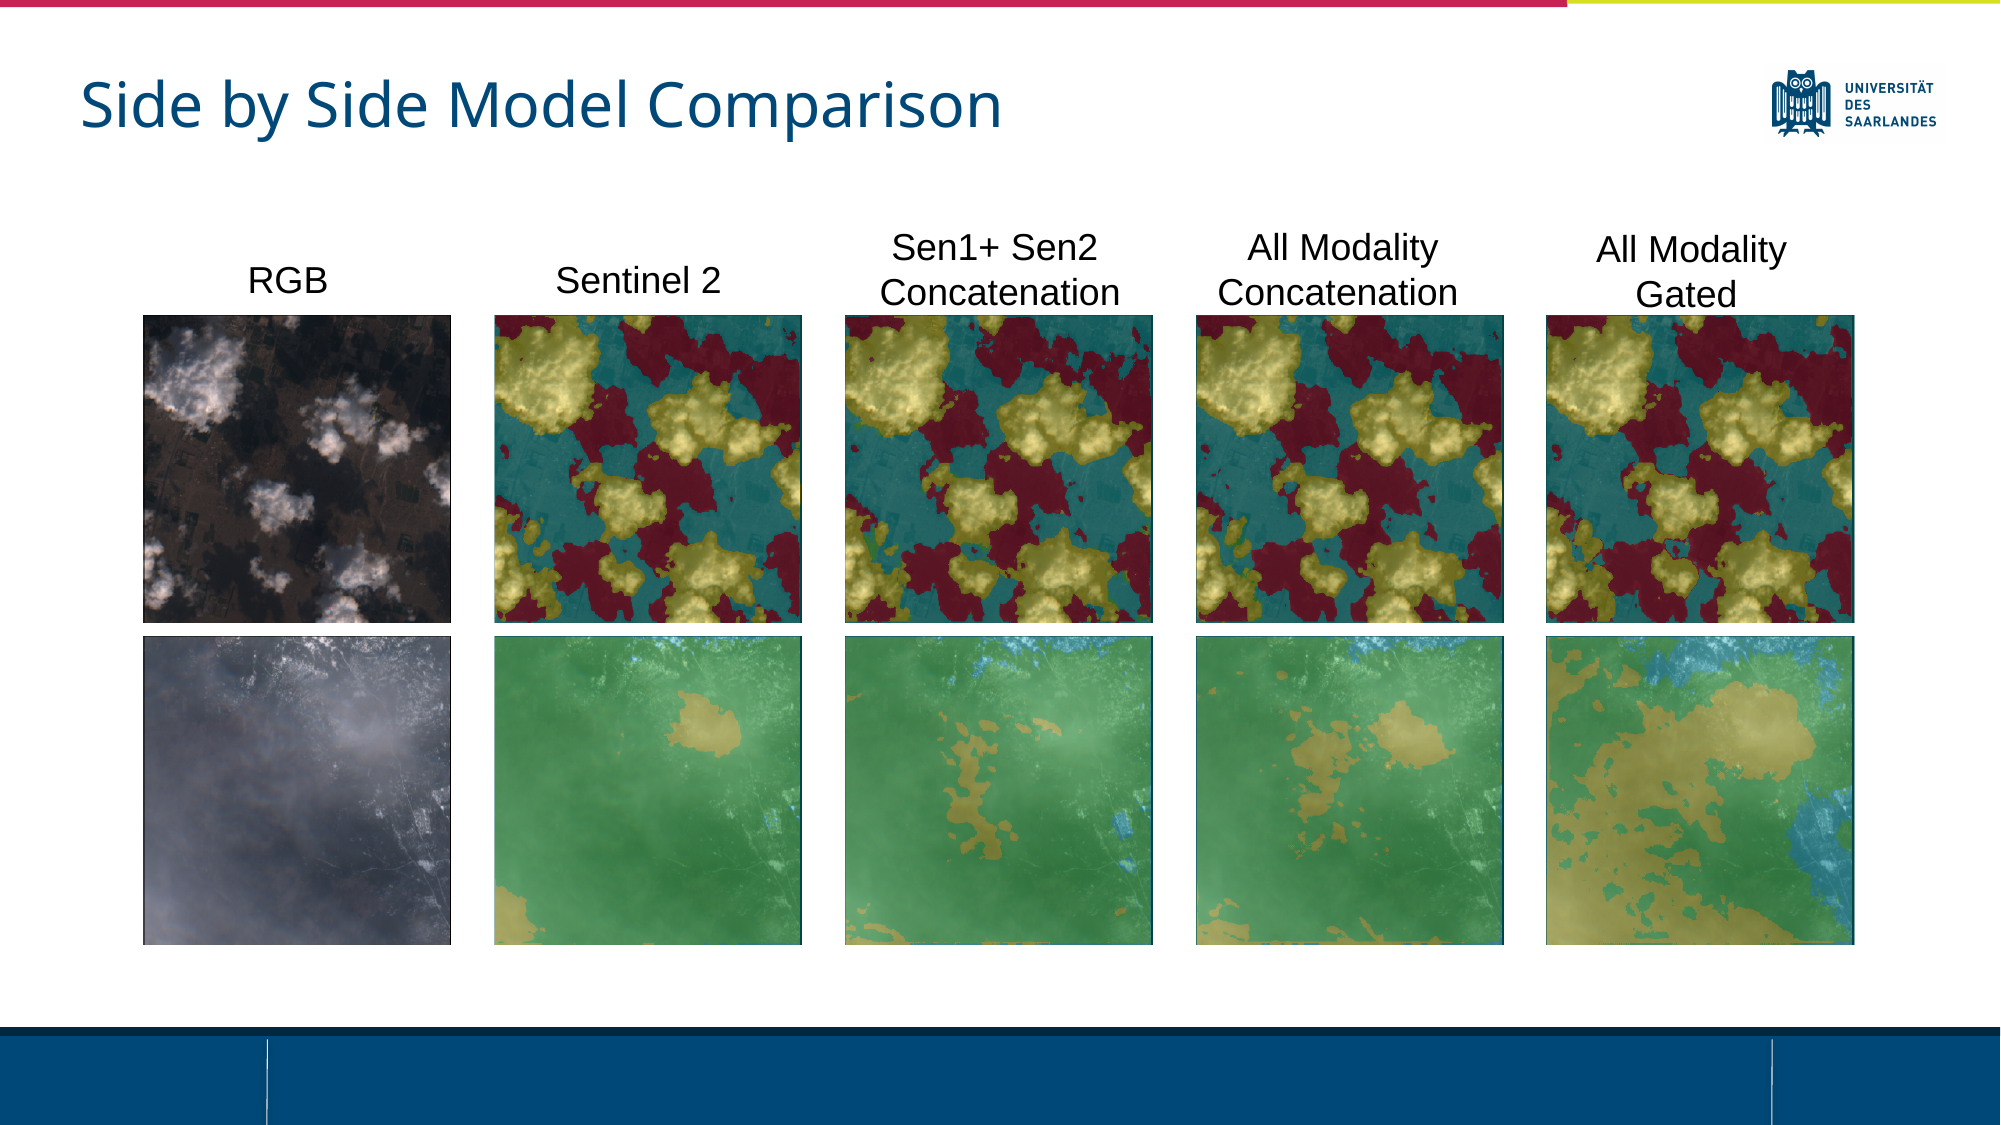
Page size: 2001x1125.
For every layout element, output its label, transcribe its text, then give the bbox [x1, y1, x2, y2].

text_box All Modality Gated [1191, 217, 2000, 323]
list Side by Side Model Comparison [65, 57, 1520, 170]
text_box Sentinel 2 [540, 248, 737, 290]
text_box RGB [232, 248, 344, 290]
picture [1763, 63, 1945, 144]
picture [128, 290, 1872, 960]
text_box Sen1+ Sen2 Concatenation [864, 215, 1136, 290]
